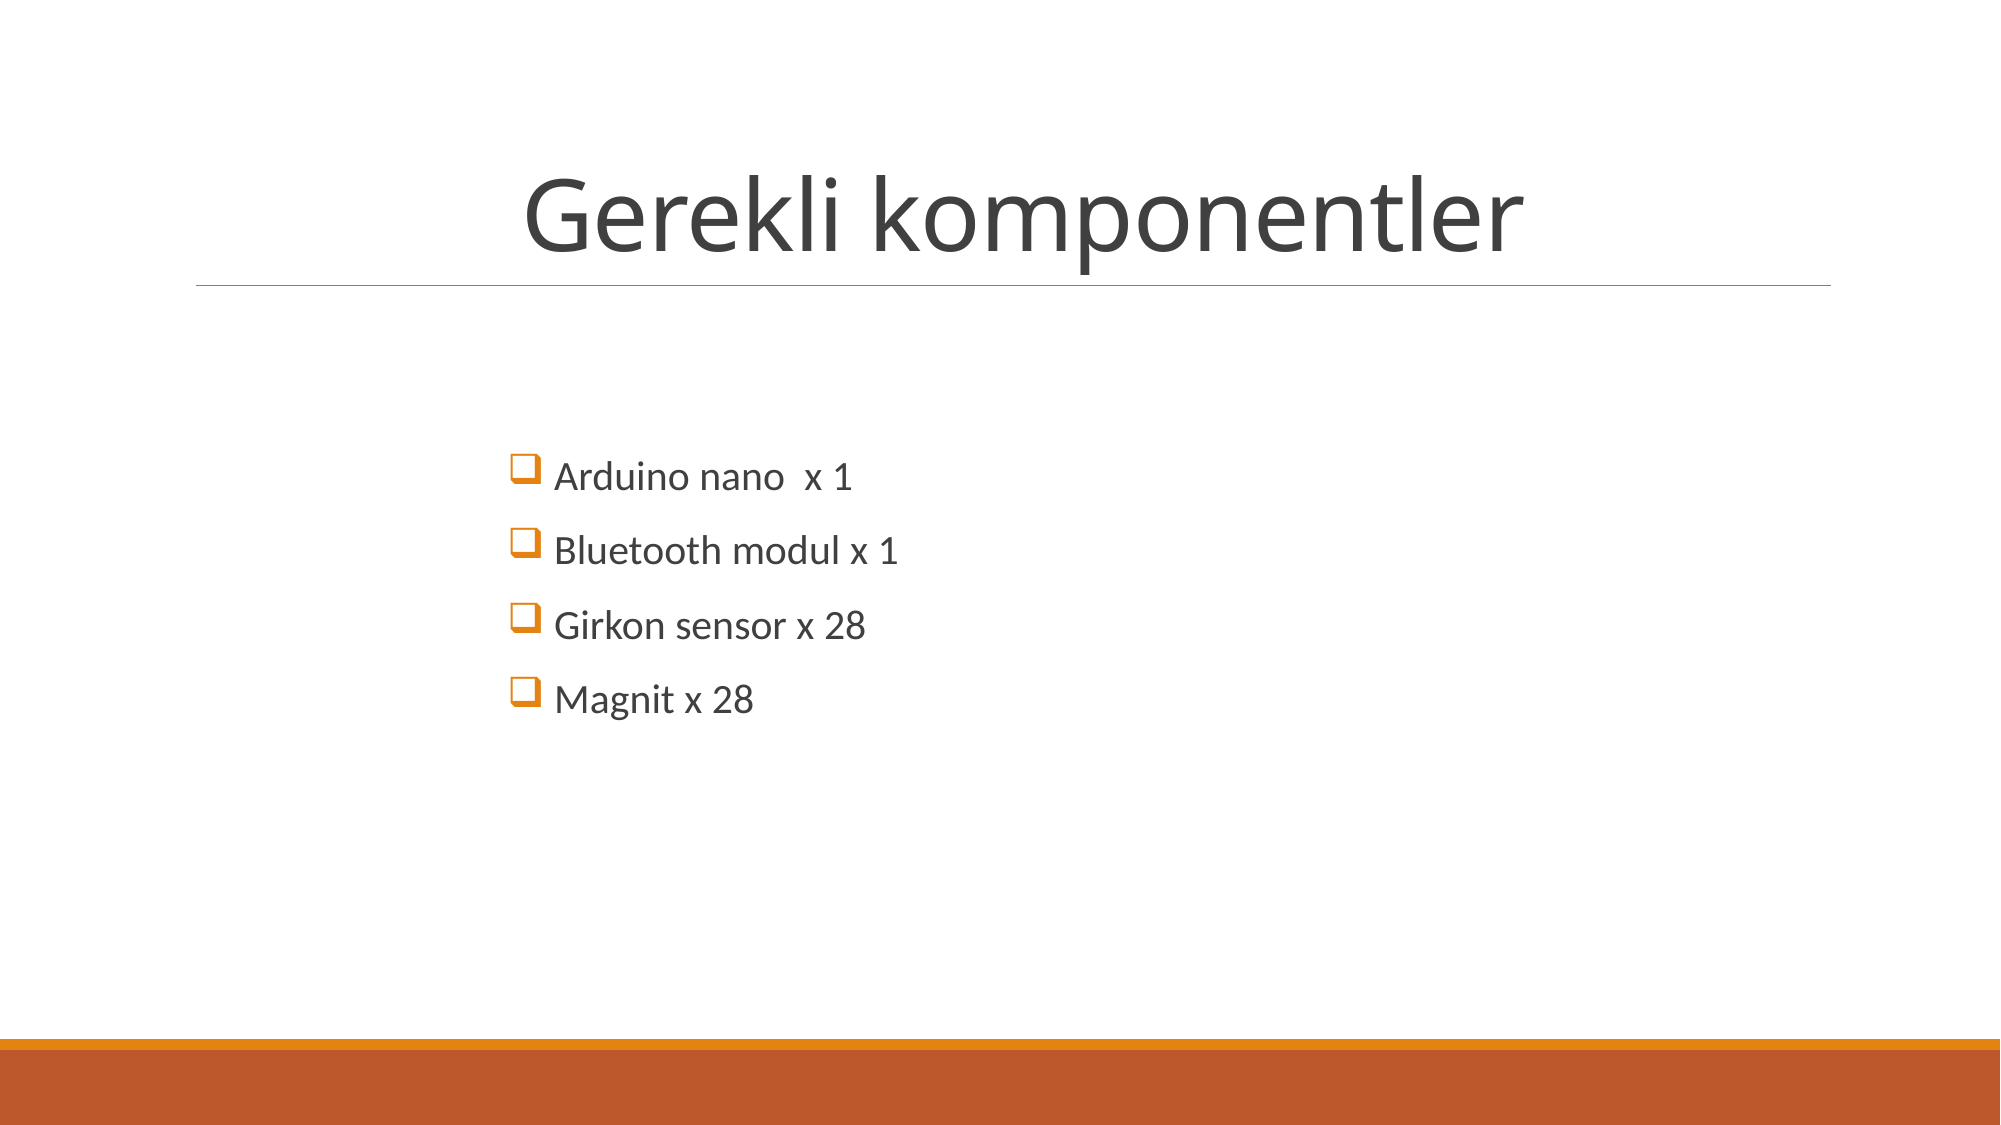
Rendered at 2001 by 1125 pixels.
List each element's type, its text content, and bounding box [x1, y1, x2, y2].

title Gerekli komponentler [98, 41, 1749, 280]
list Arduino nano x 1 Bluetooth modul x 1 Girkon sensor x 28 Magnit x 28 [507, 447, 1521, 1108]
